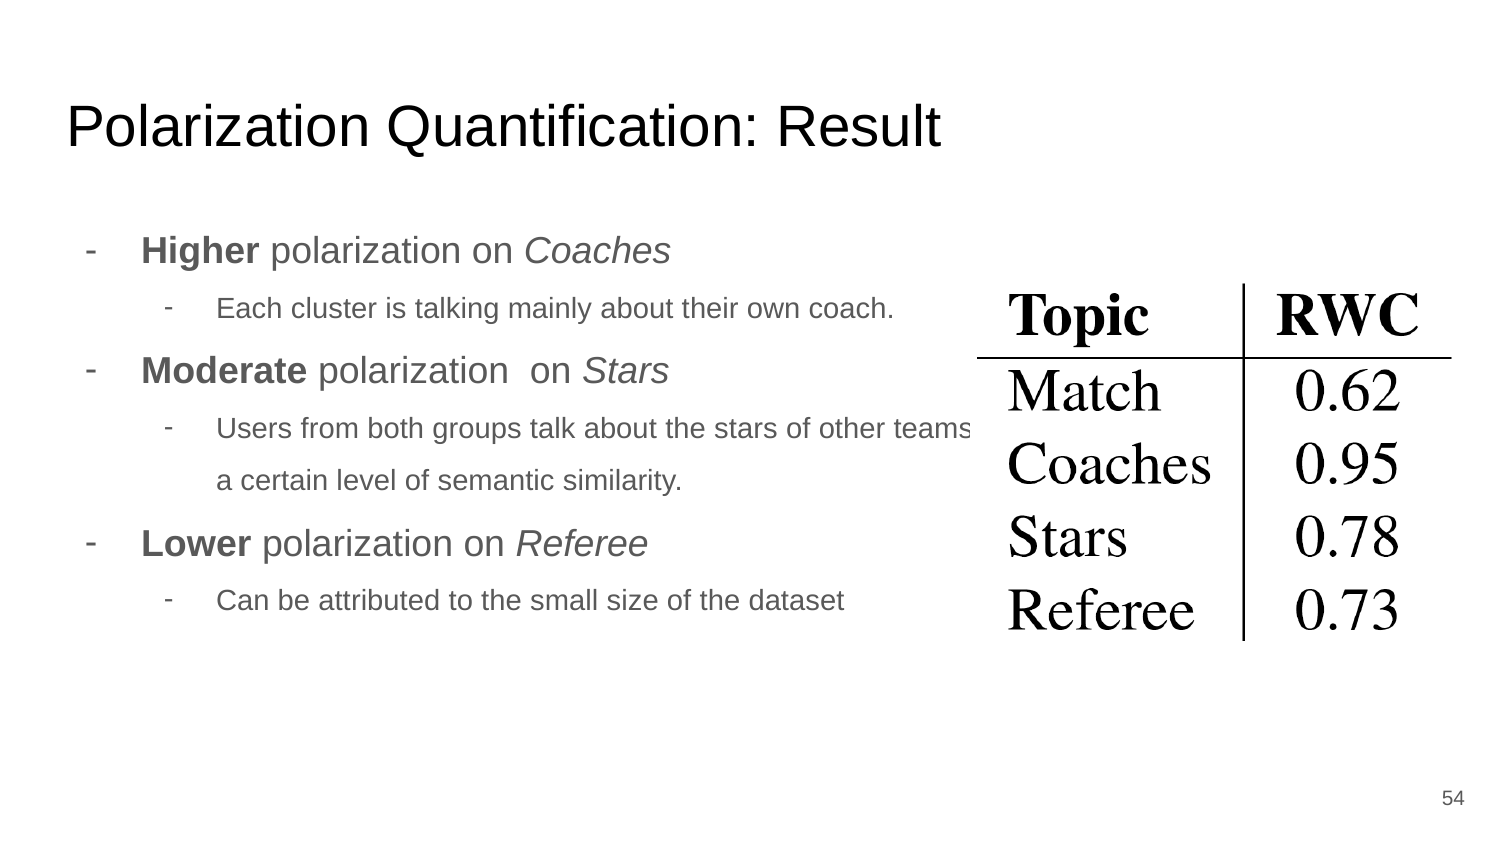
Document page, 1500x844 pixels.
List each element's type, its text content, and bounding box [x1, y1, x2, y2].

picture [970, 270, 1456, 641]
list Higher polarization on Coaches Each cluster is talking mainly about their own coach. Moderate polarization on Stars Users from both groups talk about the stars of other teams with a certain level of semantic similarity. Lower polarization on Referee Can be attributed to the small size of the dataset [51, 189, 1070, 750]
slide_number 54 [1389, 764, 1480, 830]
title Polarization Quantification: Result [51, 72, 1449, 167]
